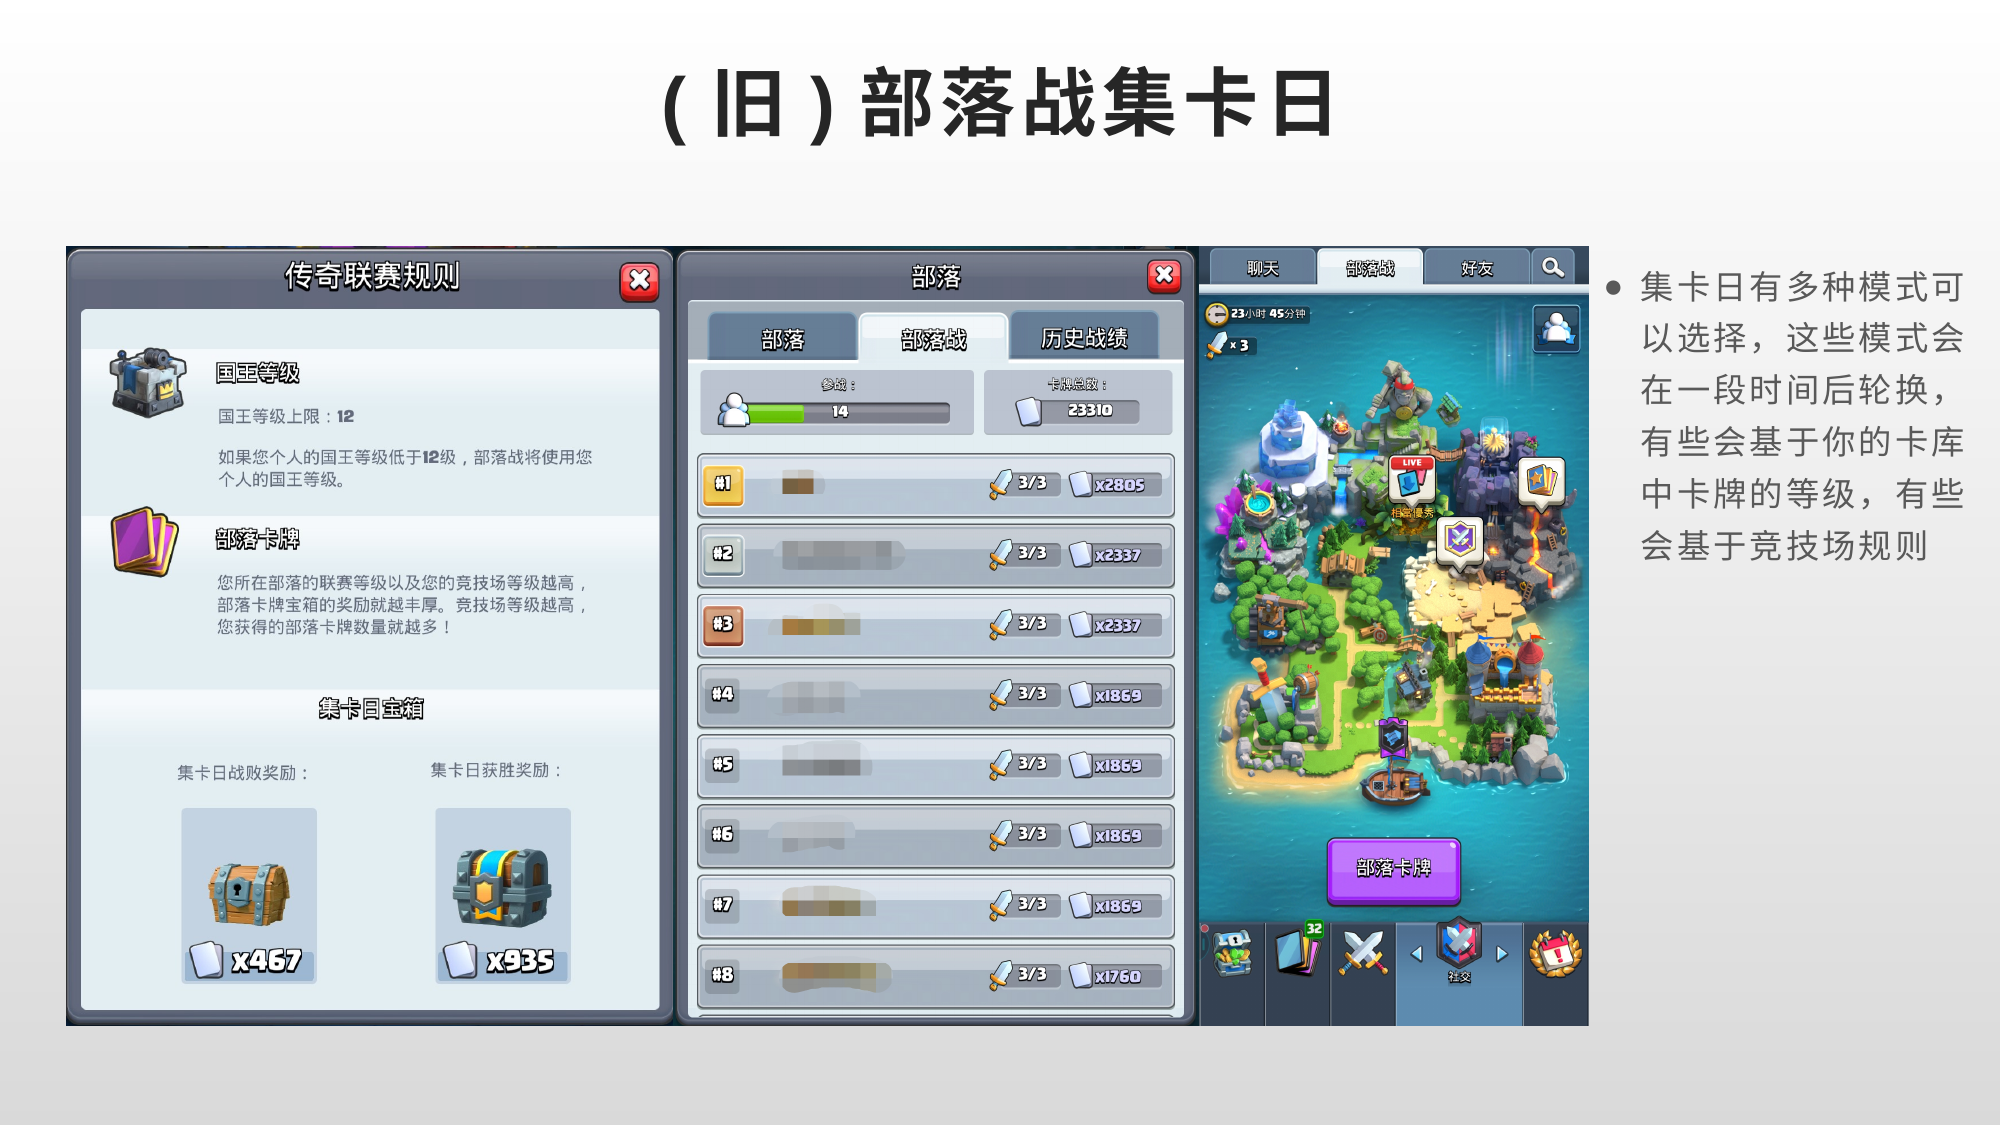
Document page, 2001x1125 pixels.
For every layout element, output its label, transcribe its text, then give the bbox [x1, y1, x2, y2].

list 集卡日有多种模式可以选择，这些模式会在一段时间后轮换，有些会基于你的卡库中卡牌的等级，有些会基于竞技场规则 [1589, 246, 1984, 1026]
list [66, 246, 673, 1026]
picture [673, 246, 1589, 1026]
title (旧)部落战集卡日 [101, 43, 1901, 159]
